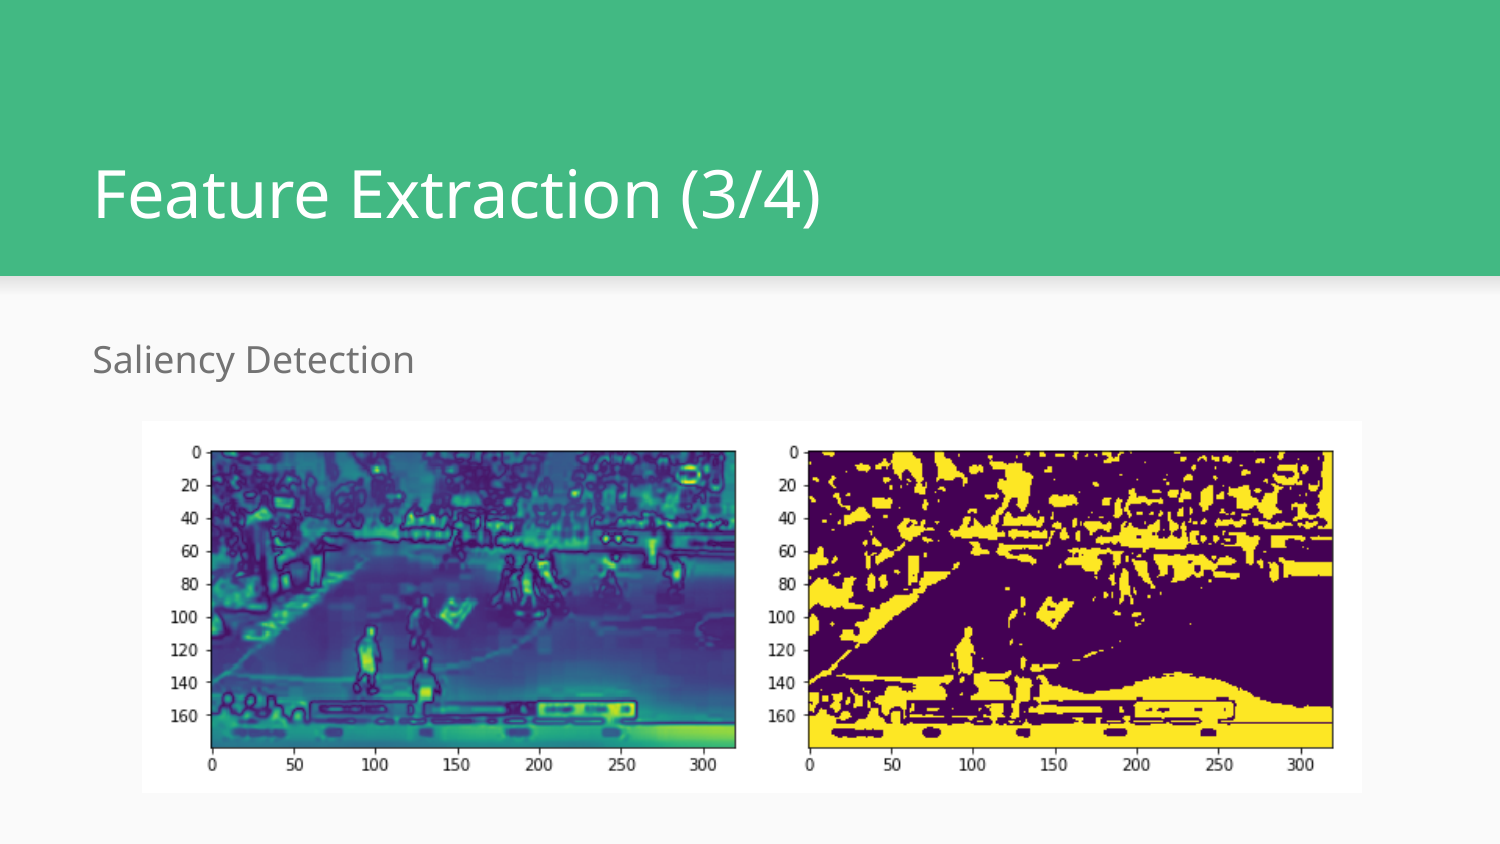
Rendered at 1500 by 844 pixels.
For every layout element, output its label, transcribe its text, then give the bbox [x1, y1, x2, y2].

list Saliency Detection [77, 314, 1427, 760]
picture [142, 421, 1362, 793]
title Feature Extraction (3/4) [77, 121, 1427, 248]
